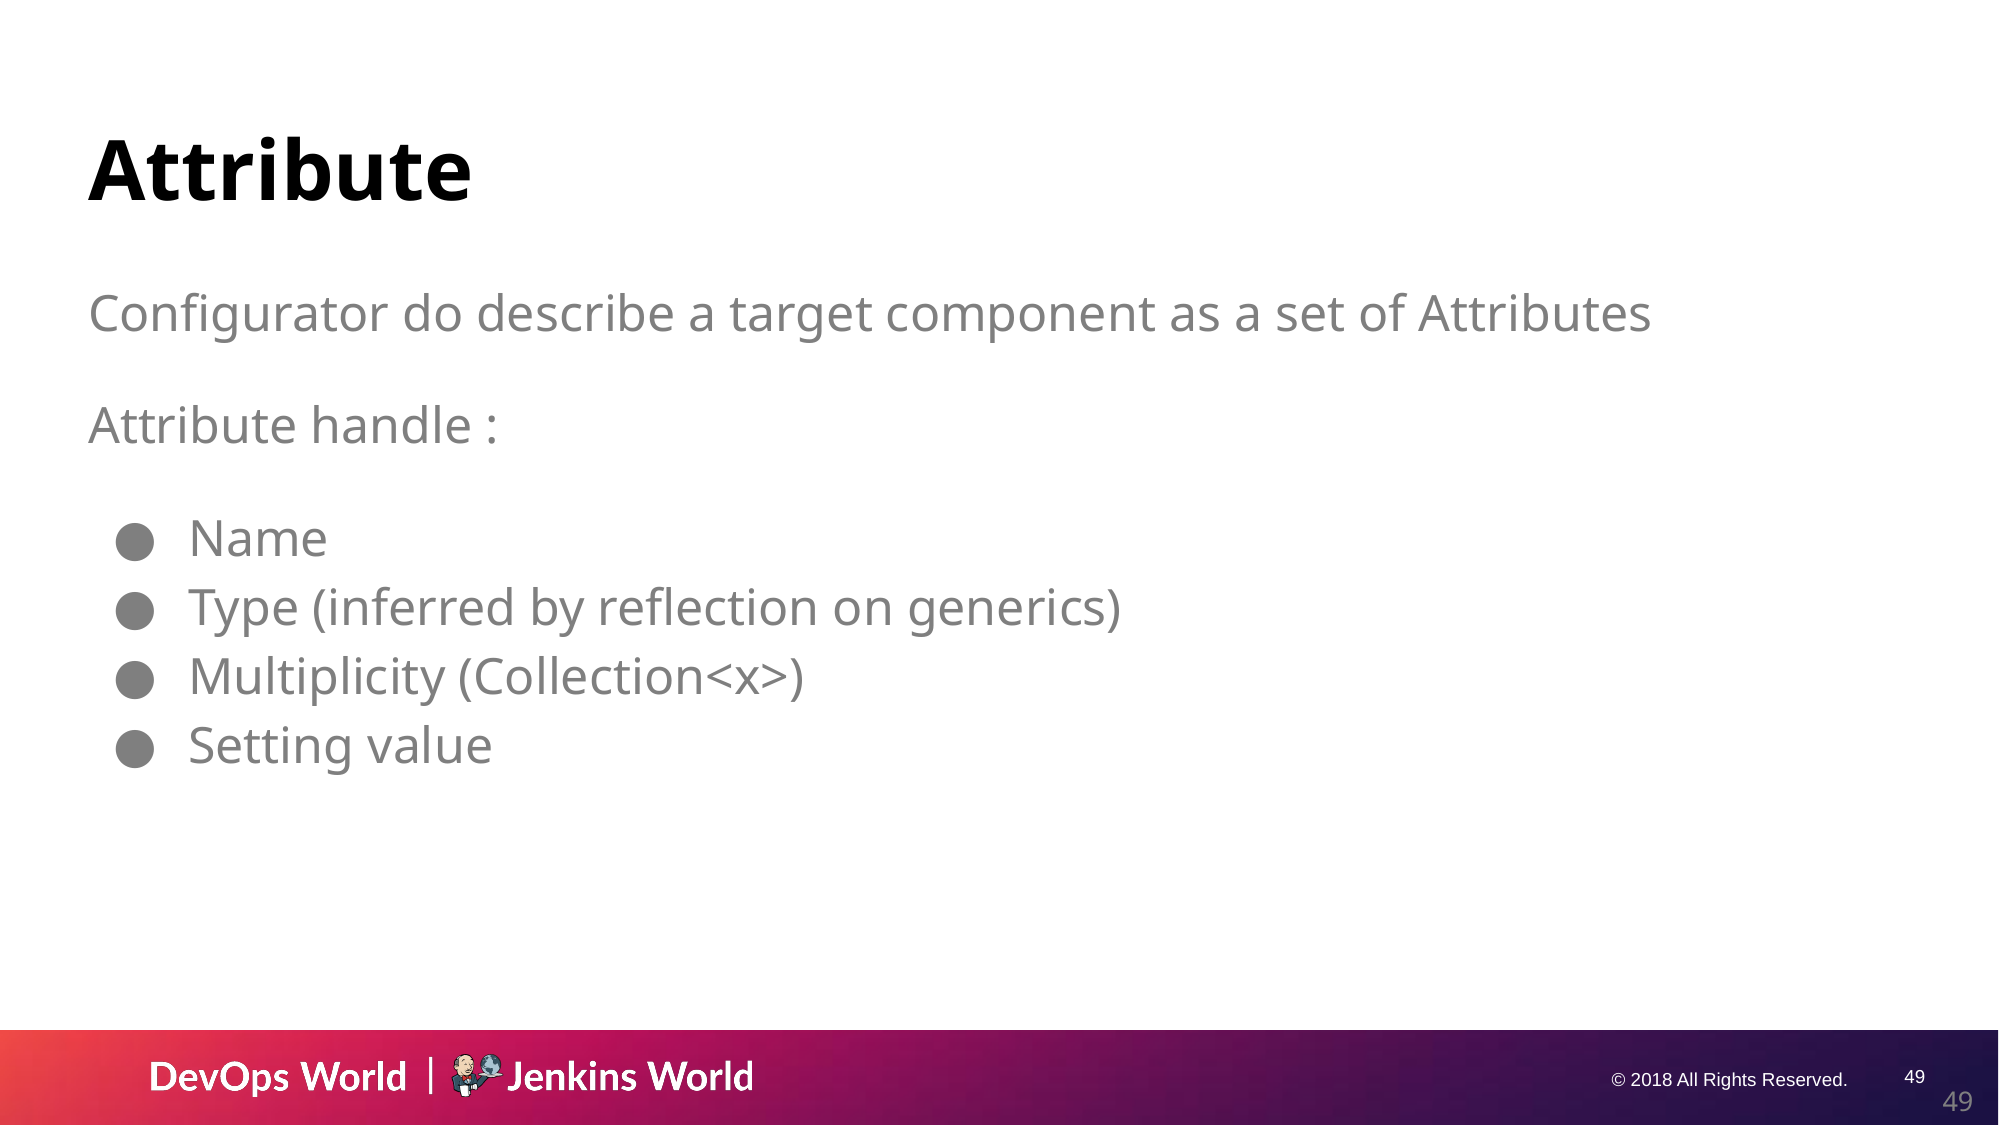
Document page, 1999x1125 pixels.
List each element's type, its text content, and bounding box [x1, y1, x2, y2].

slide_number ‹#› [1877, 1061, 1994, 1125]
title Attribute [68, 97, 1930, 234]
picture [0, 1030, 1999, 1125]
list Configurator do describe a target component as a set of Attributes Attribute handle : Name Type (inferred by reflection on generics) Multiplicity (Collection<x>) Setting value [68, 252, 1930, 1000]
